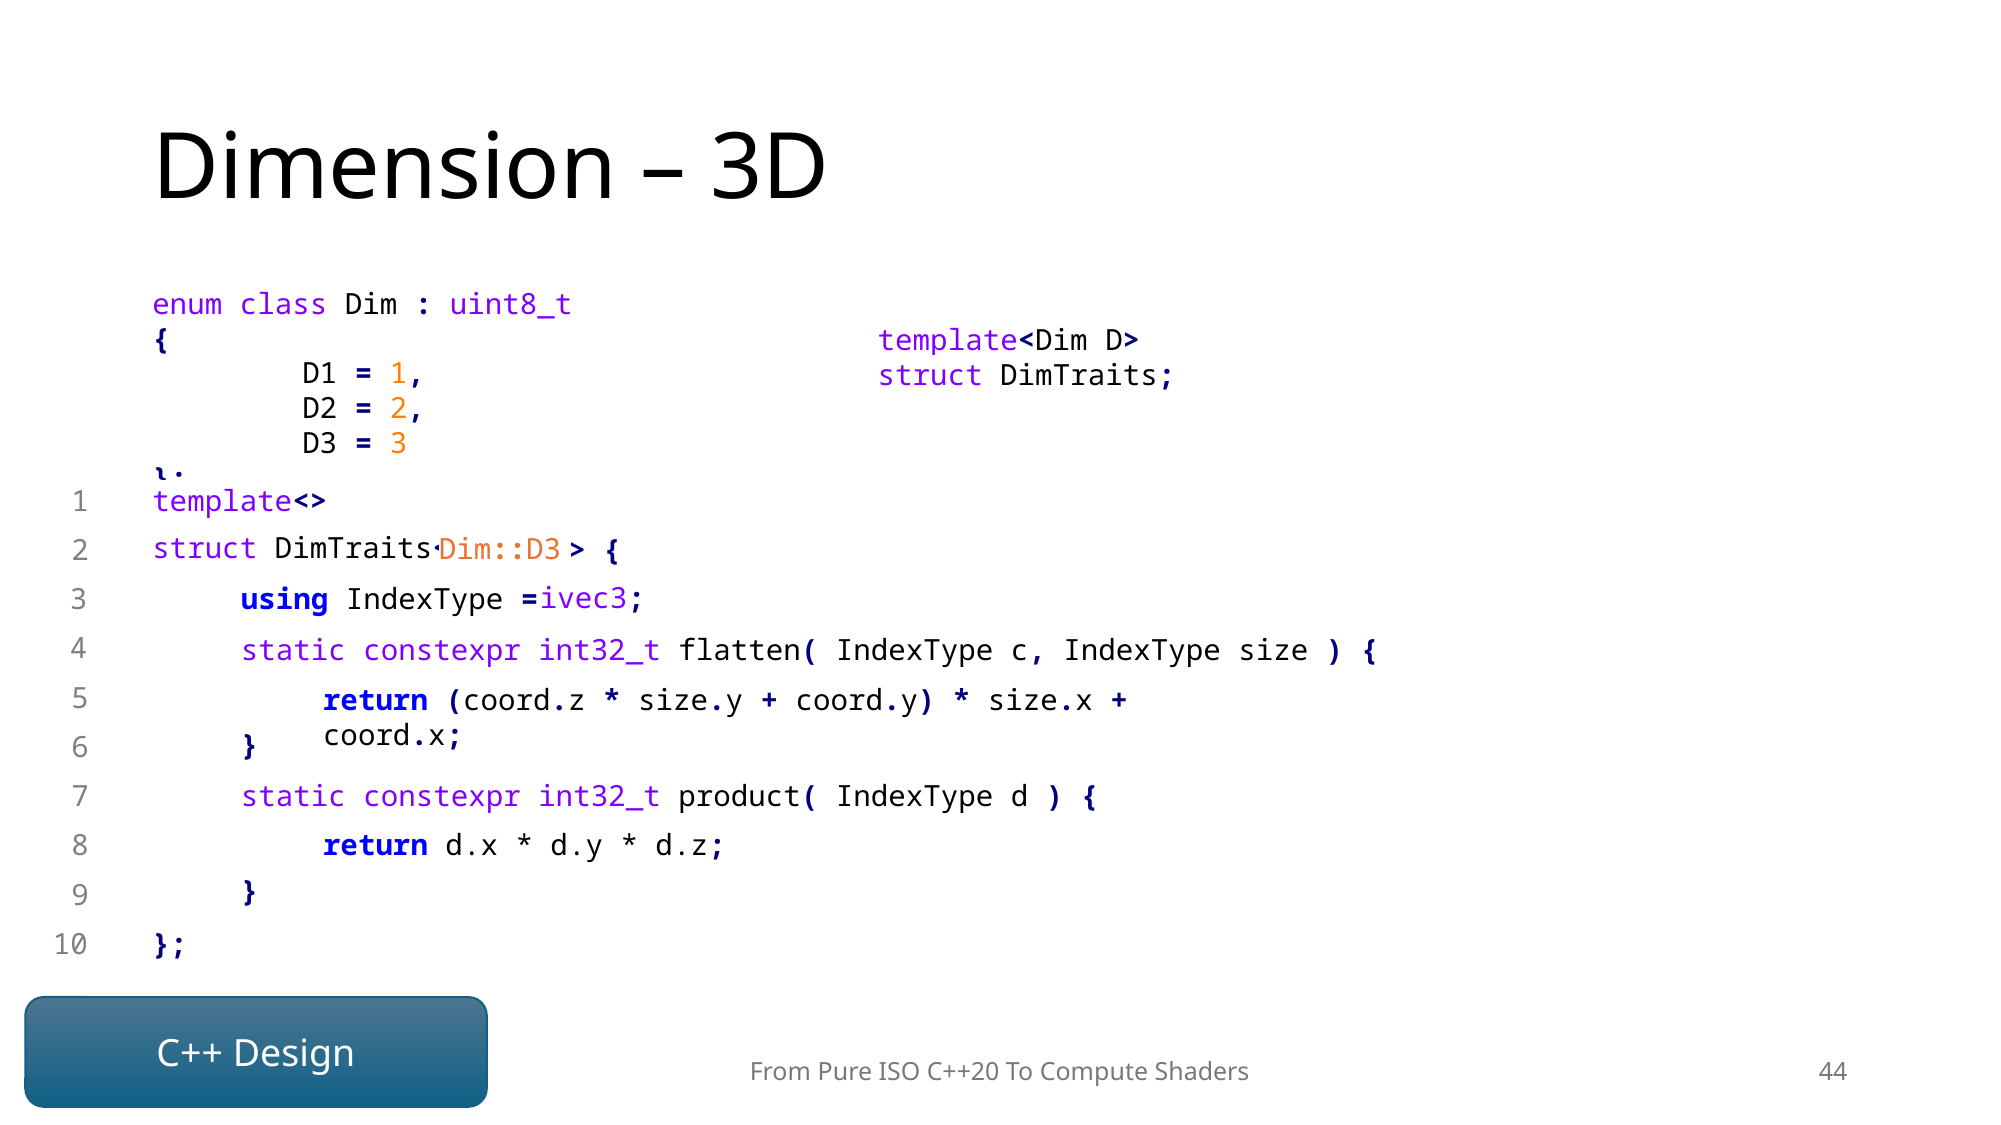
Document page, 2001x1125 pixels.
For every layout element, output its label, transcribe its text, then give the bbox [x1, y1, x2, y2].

text_box struct DimTraits< [137, 522, 423, 573]
text_box 5 [56, 671, 104, 720]
text_box static constexpr int32_t flatten( IndexType c, IndexType size ) { [226, 623, 1656, 674]
footer From Pure ISO C++20 To Compute Shaders [662, 1042, 1338, 1103]
text_box template<Dim D> struct DimTraits; [862, 314, 1305, 399]
text_box } [226, 718, 1226, 769]
text_box 9 [56, 868, 104, 919]
text_box ivec3; [524, 571, 694, 622]
text_box 1 [56, 474, 104, 524]
text_box return (coord.z * size.y + coord.y) * size.x + coord.x; [308, 674, 1236, 759]
title Dimension – 3D [137, 59, 1863, 278]
text_box 3 [55, 573, 102, 622]
text_box enum class Dim : uint8_t { D1 = 1, D2 = 2, D3 = 3 }; [137, 277, 604, 474]
text_box > { [553, 523, 644, 574]
text_box 10 [38, 917, 103, 968]
text_box C++ Design [24, 995, 488, 1108]
text_box 2 [56, 524, 104, 574]
text_box 4 [55, 622, 102, 673]
text_box } [226, 864, 1226, 915]
text_box 8 [56, 819, 104, 868]
text_box return d.x * d.y * d.z; [308, 818, 1309, 869]
text_box using IndexType = [226, 572, 1226, 623]
text_box struct DimTraits< [593, 522, 1138, 573]
text_box 6 [56, 720, 104, 770]
text_box Dim::D3 [423, 522, 593, 573]
text_box static constexpr int32_t product( IndexType d ) { [226, 769, 1226, 820]
slide_number 44 [1412, 1042, 1863, 1103]
text_box 7 [56, 770, 104, 819]
text_box template<> [137, 474, 1589, 525]
text_box }; [137, 917, 1138, 968]
